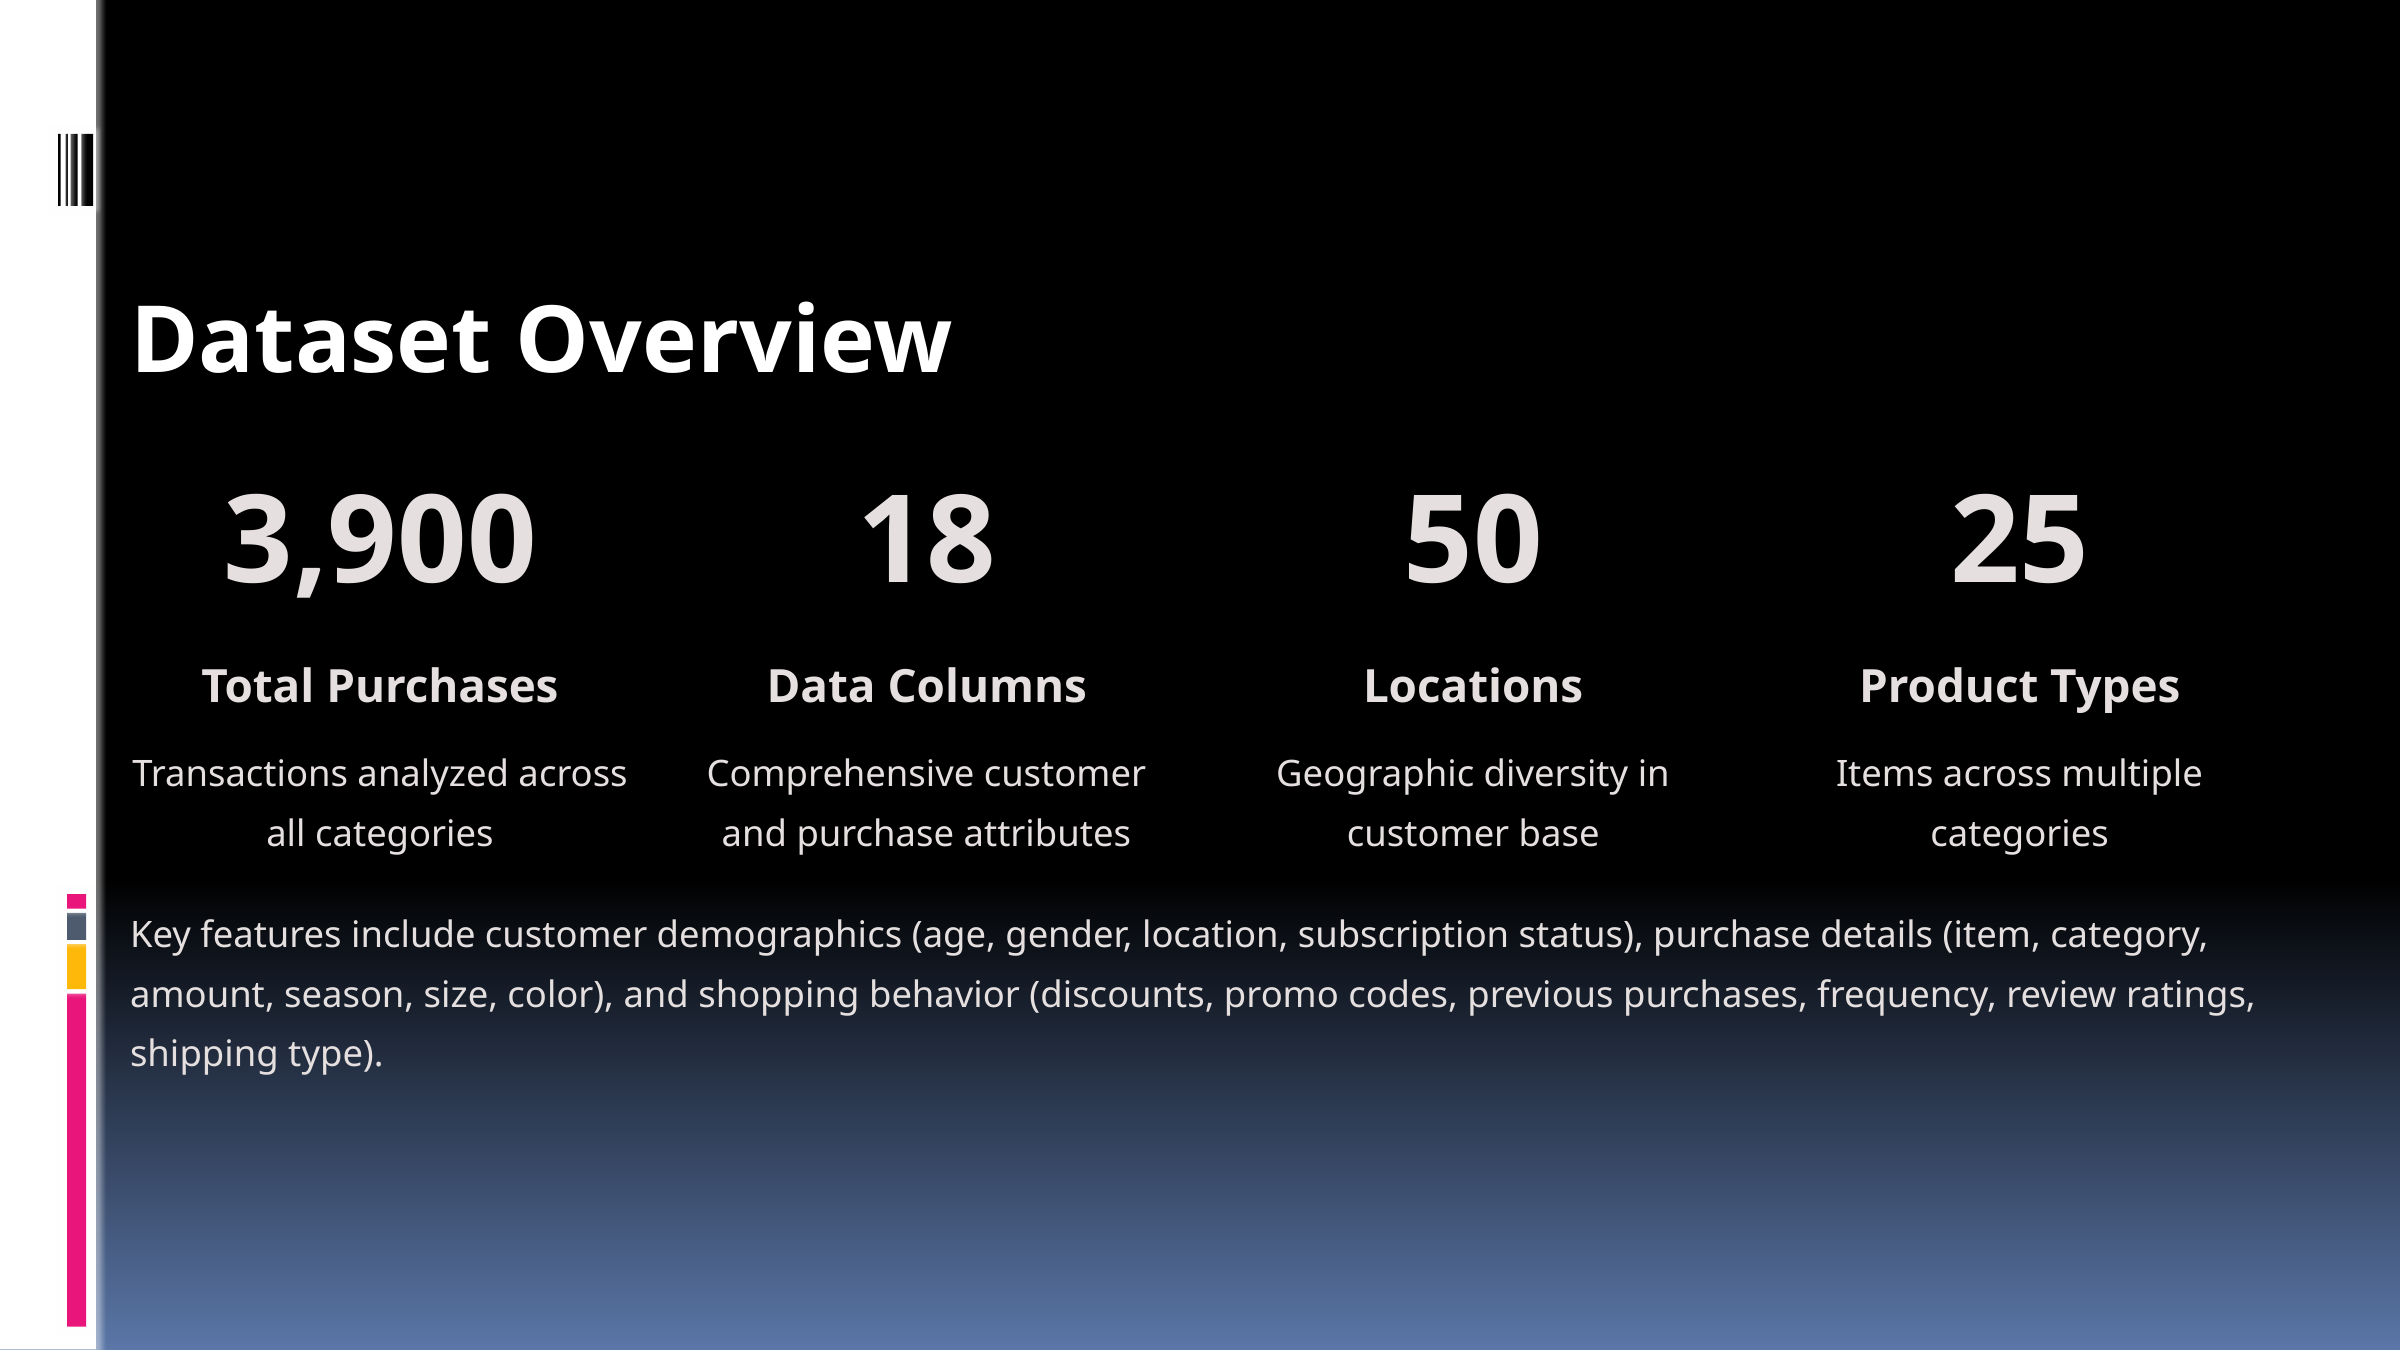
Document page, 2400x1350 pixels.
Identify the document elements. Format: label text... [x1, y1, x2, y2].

text_box 50 [1223, 485, 1724, 608]
text_box 25 [1769, 485, 2270, 608]
text_box Product Types [1787, 654, 2253, 713]
text_box Dataset Overview [130, 275, 1061, 392]
text_box Transactions analyzed across all categories [130, 734, 631, 854]
text_box 18 [676, 485, 1177, 608]
text_box Comprehensive customer and purchase attributes [676, 734, 1177, 854]
text_box Items across multiple categories [1769, 734, 2270, 854]
text_box 3,900 [130, 485, 631, 608]
text_box Data Columns [694, 654, 1160, 713]
text_box Locations [1240, 654, 1706, 713]
text_box Total Purchases [147, 654, 613, 713]
text_box Key features include customer demographics (age, gender, location, subscription status), purchase details (item, category, amount, season, size, color), and shopping behavior (discounts, promo codes, previous purchases, frequency, review ratings, shipping type). [130, 895, 2270, 1075]
text_box Geographic diversity in customer base [1223, 734, 1724, 854]
